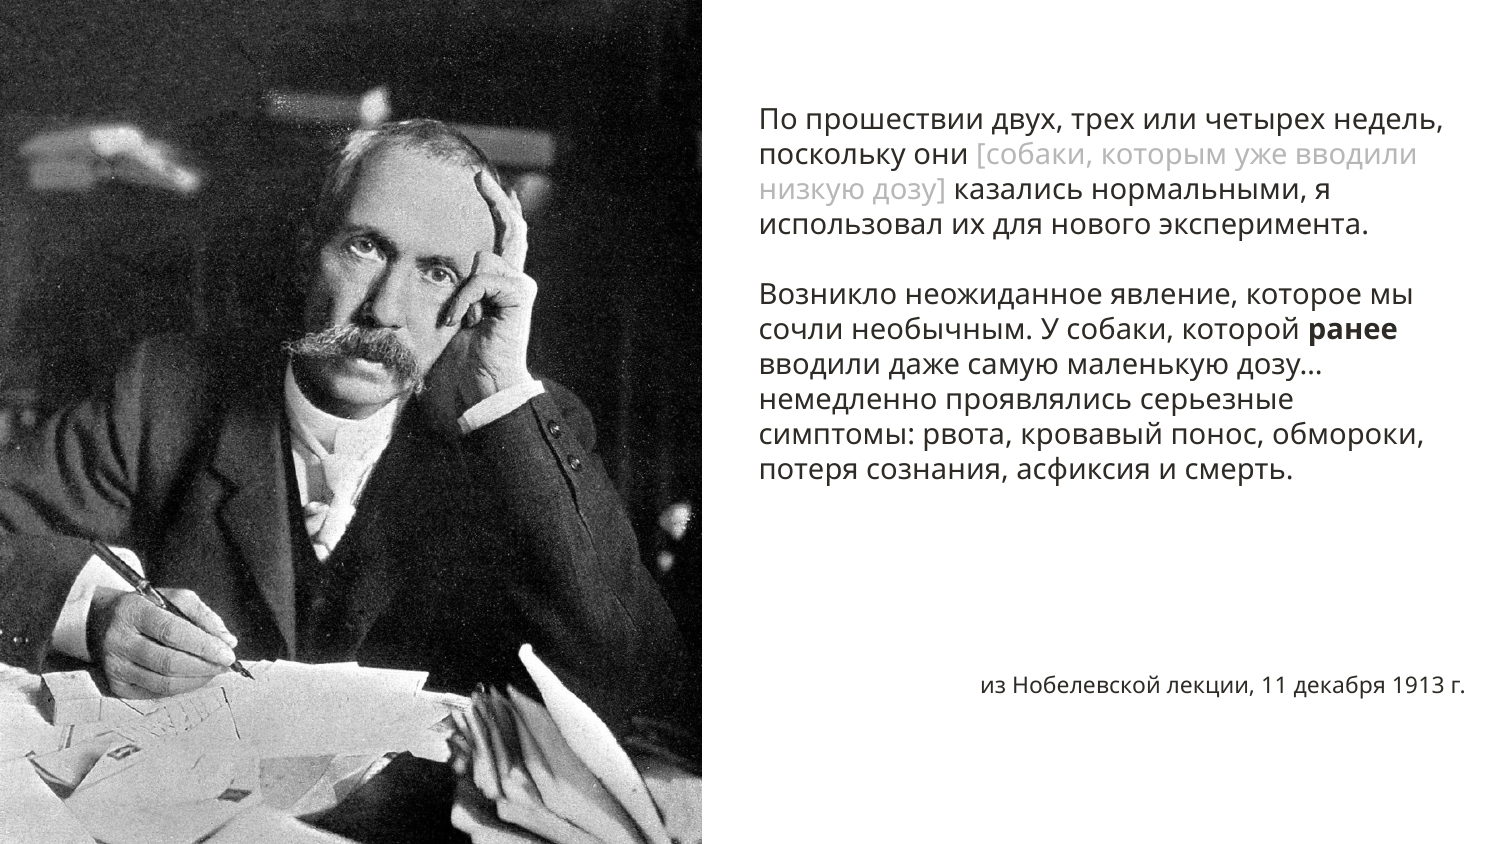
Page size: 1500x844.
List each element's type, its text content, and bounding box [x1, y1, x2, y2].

text_box По прошествии двух, трех или четырех недель, поскольку они [собаки, которым уже вводили низкую дозу] казались нормальными, я использовал их для нового эксперимента. Возникло неожиданное явление, которое мы сочли необычным. У собаки, которой ранее вводили даже самую маленькую дозу… немедленно проявлялись серьезные симптомы: рвота, кровавый понос, обмороки, потеря сознания, асфиксия и смерть. [743, 85, 1470, 501]
picture [0, 0, 703, 844]
text_box из Нобелевской лекции, 11 декабря 1913 г. [965, 656, 1500, 712]
